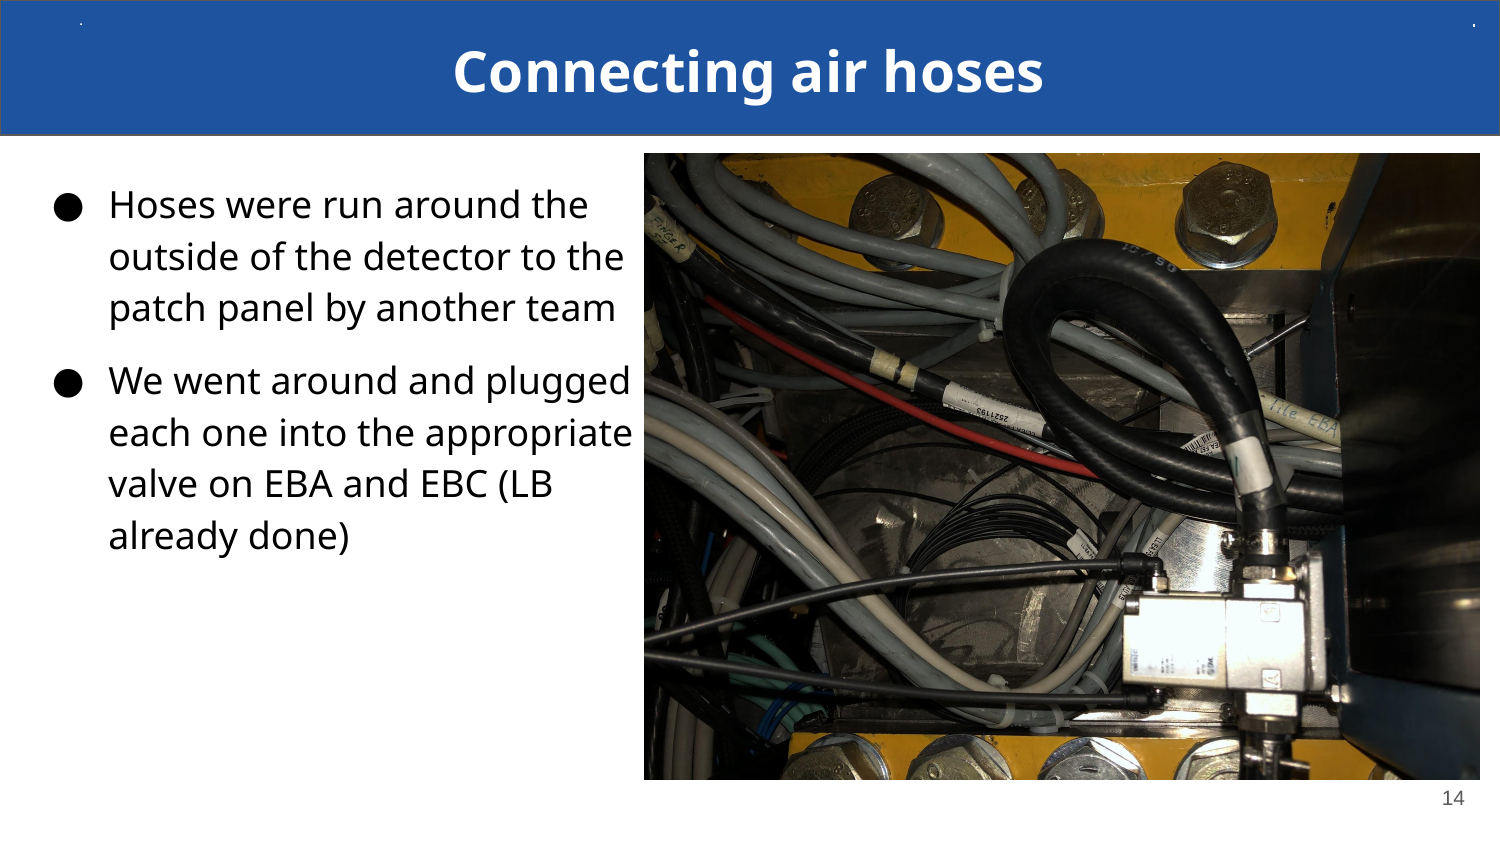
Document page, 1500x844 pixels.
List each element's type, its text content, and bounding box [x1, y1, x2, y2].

text_box Hoses were run around the outside of the detector to the patch panel by another team We went around and plugged each one into the appropriate valve on EBA and EBC (LB already done) [18, 159, 639, 774]
slide_number ‹#› [1389, 789, 1480, 830]
text_box [0, 0, 1500, 135]
picture [644, 153, 1481, 781]
title Connecting air hoses [74, 20, 1425, 115]
